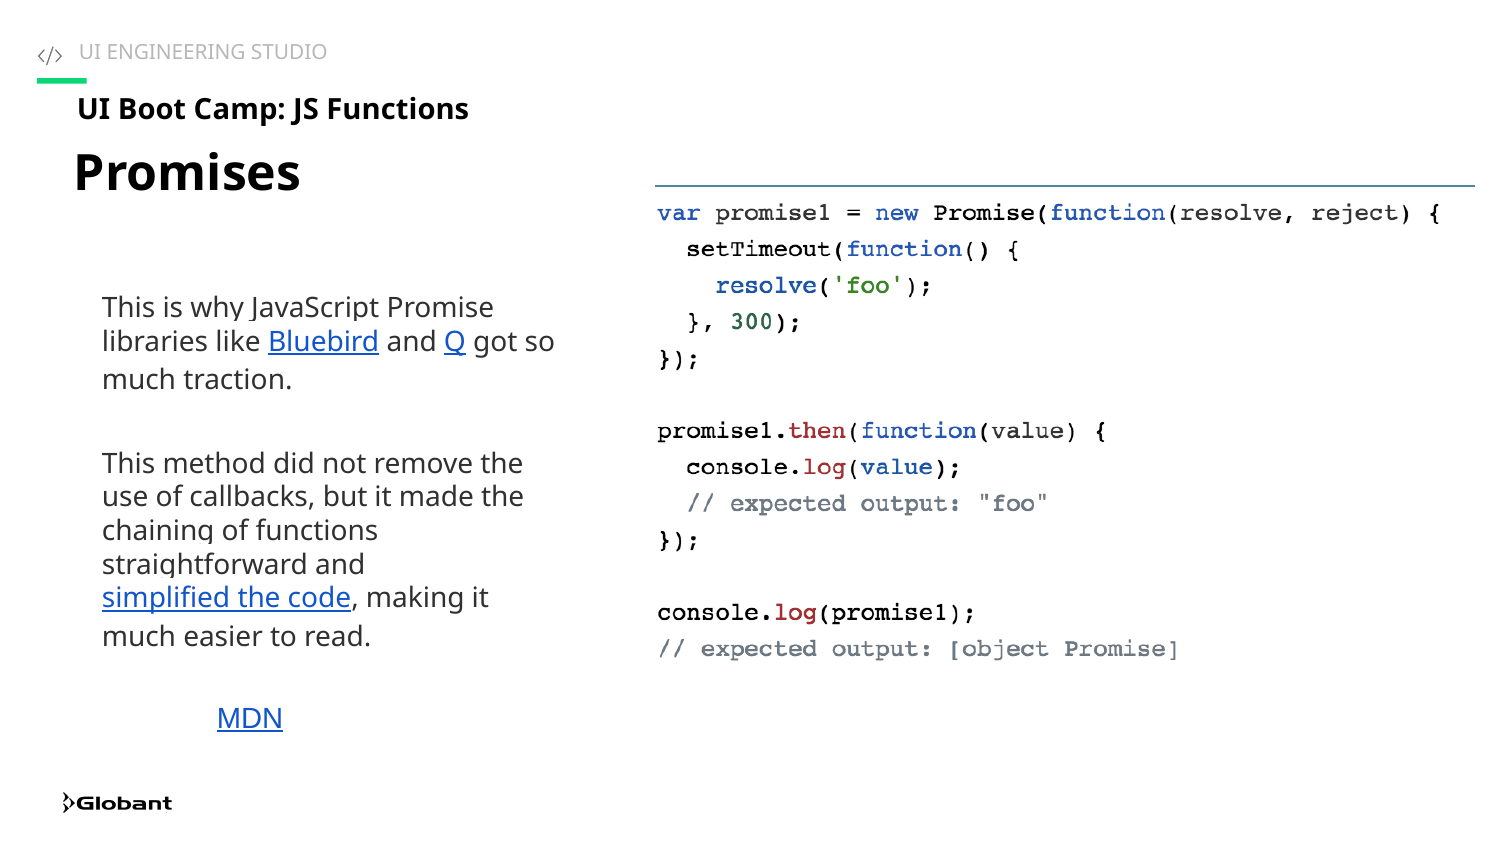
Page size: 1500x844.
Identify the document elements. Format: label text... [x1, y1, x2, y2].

text_box UI ENGINEERING STUDIO [64, 29, 632, 69]
text_box Promises [58, 124, 551, 208]
text_box MDN [201, 684, 411, 737]
text_box This is why JavaScript Promise libraries like Bluebird and Q got so much traction. [86, 244, 612, 441]
picture [36, 45, 63, 66]
text_box [37, 78, 87, 84]
picture [654, 185, 1476, 663]
text_box UI Boot Camp: JS Functions [61, 70, 751, 154]
text_box This method did not remove the use of callbacks, but it made the chaining of functions straightforward and simplified the code, making it much easier to read. [86, 402, 579, 695]
picture [62, 792, 172, 813]
